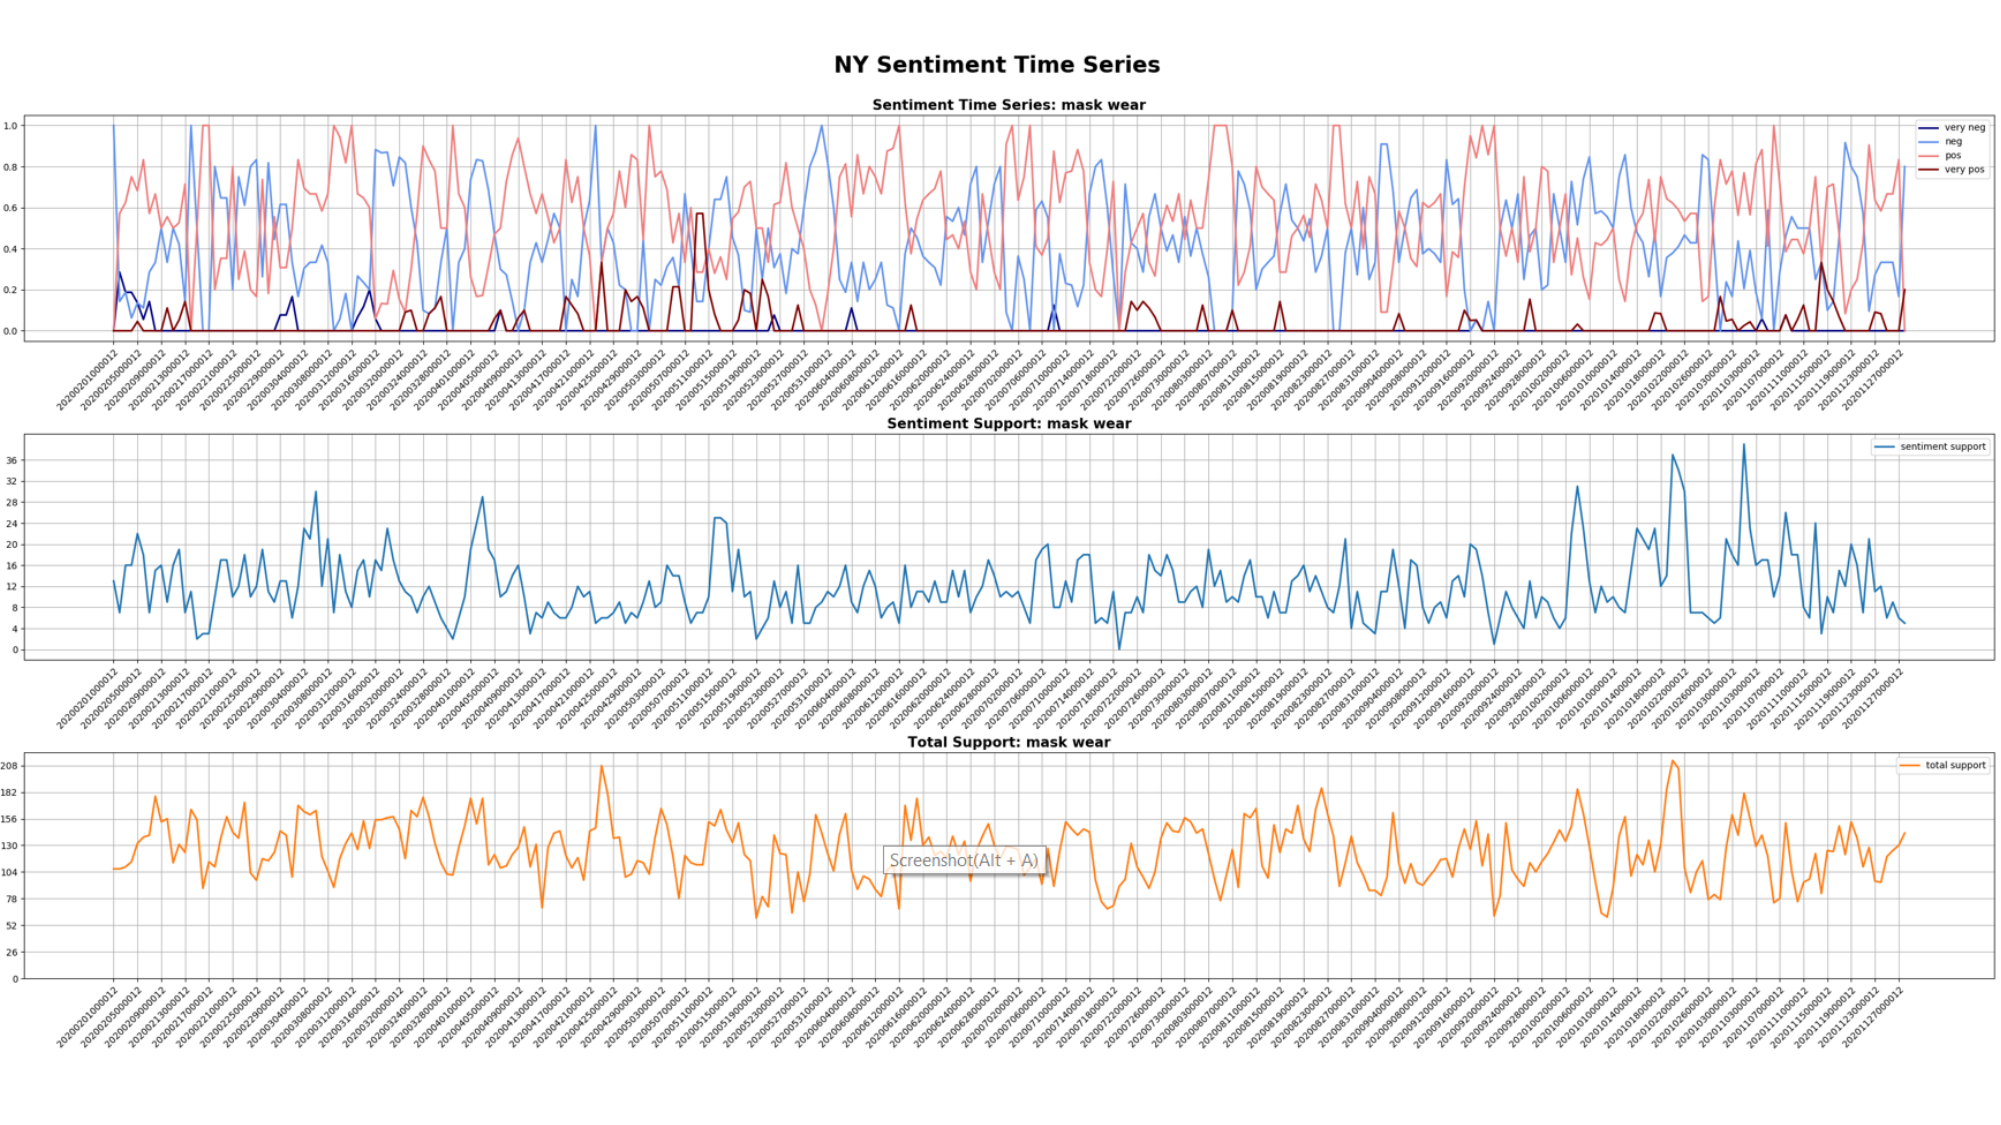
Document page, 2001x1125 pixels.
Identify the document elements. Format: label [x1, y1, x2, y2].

list [0, 51, 1999, 1052]
